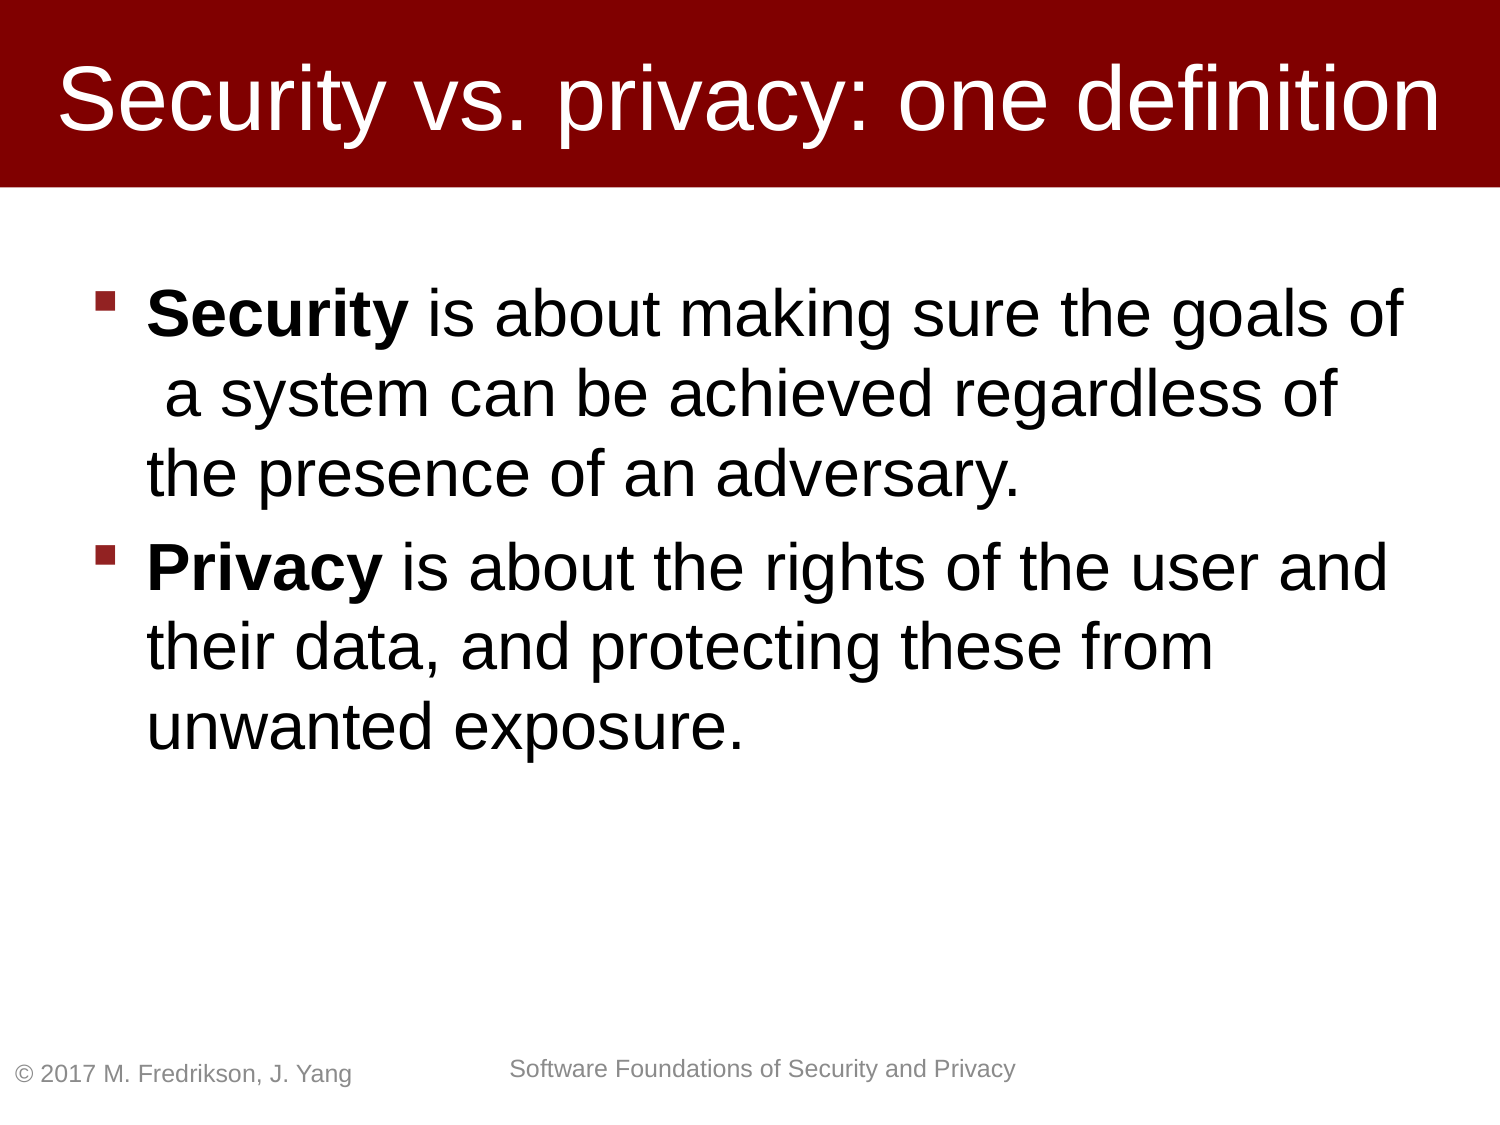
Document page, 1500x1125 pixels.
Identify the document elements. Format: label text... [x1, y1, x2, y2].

title Security vs. privacy: one definition [0, 0, 1500, 188]
footer © 2017 M. Fredrikson, J. Yang [0, 1042, 475, 1103]
list Security is about making sure the goals of a system can be achieved regardless of the presence of an adversary. Privacy is about the rights of the user and their data, and protecting these from unwanted exposure. [75, 262, 1425, 1005]
